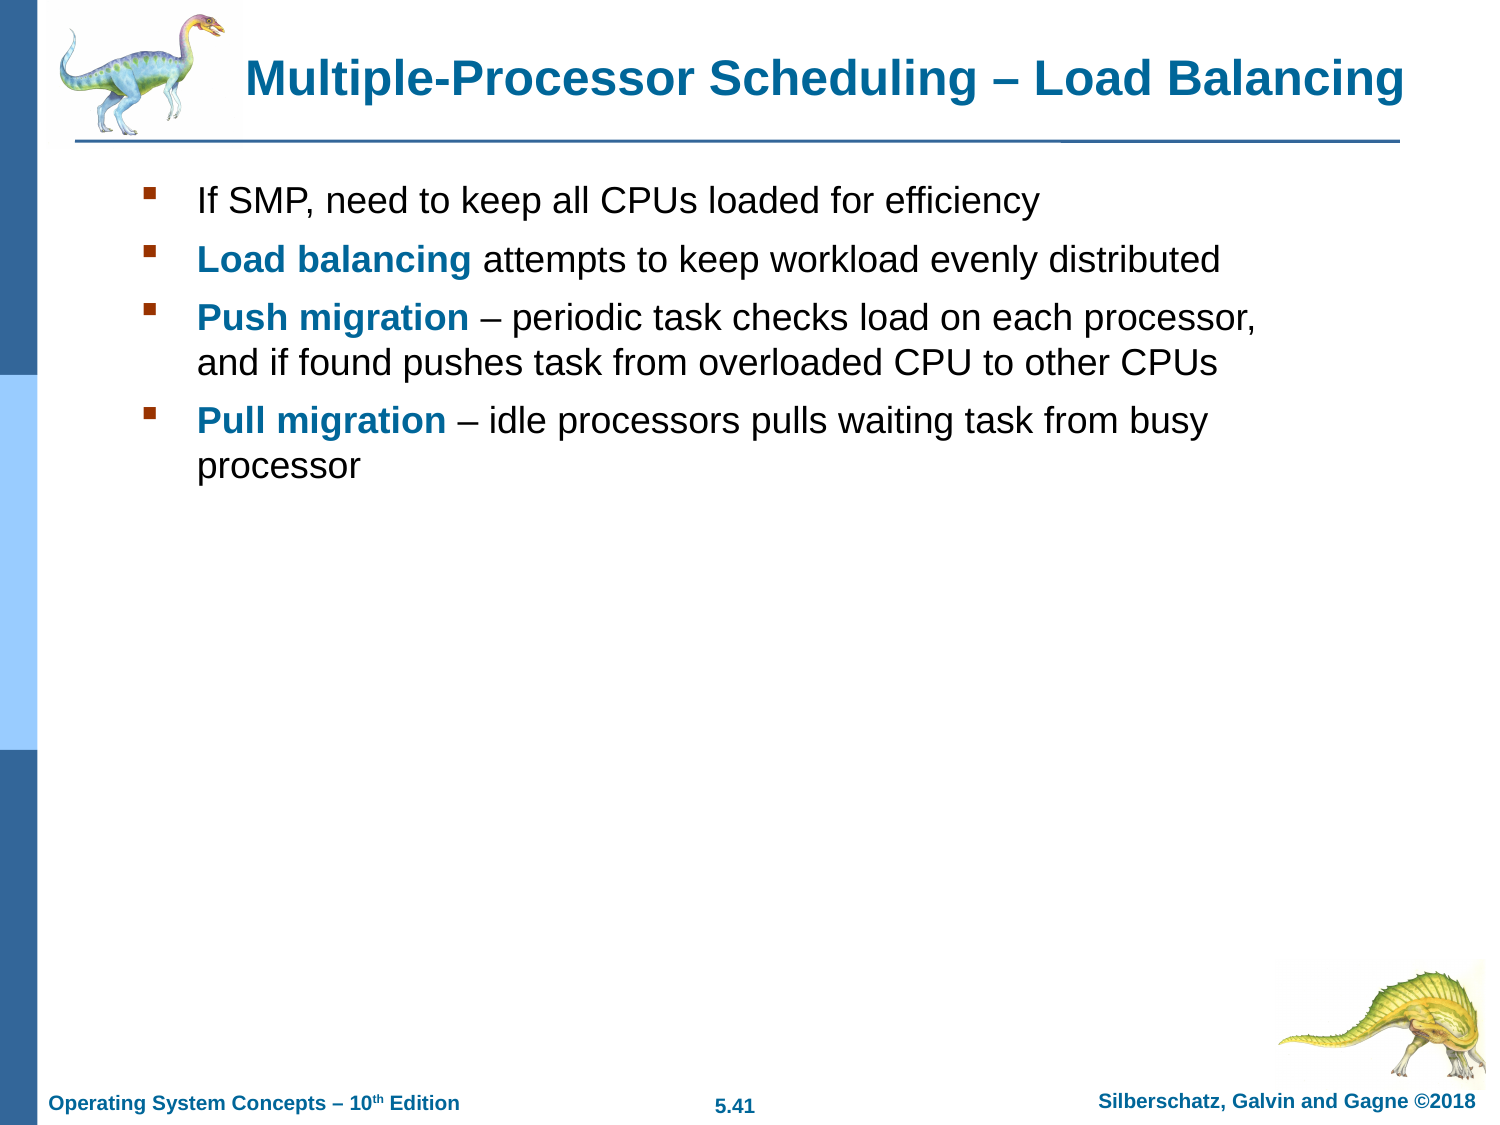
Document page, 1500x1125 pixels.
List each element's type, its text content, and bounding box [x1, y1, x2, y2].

title Multiple-Processor Scheduling – Load Balancing [176, 20, 1476, 113]
picture [1275, 959, 1486, 1090]
picture [46, 0, 243, 149]
list If SMP, need to keep all CPUs loaded for efficiency Load balancing attempts to keep workload evenly distributed Push migration – periodic task checks load on each processor, and if found pushes task from overloaded CPU to other CPUs Pull migration – idle processors pulls waiting task from busy processor [125, 169, 1307, 940]
